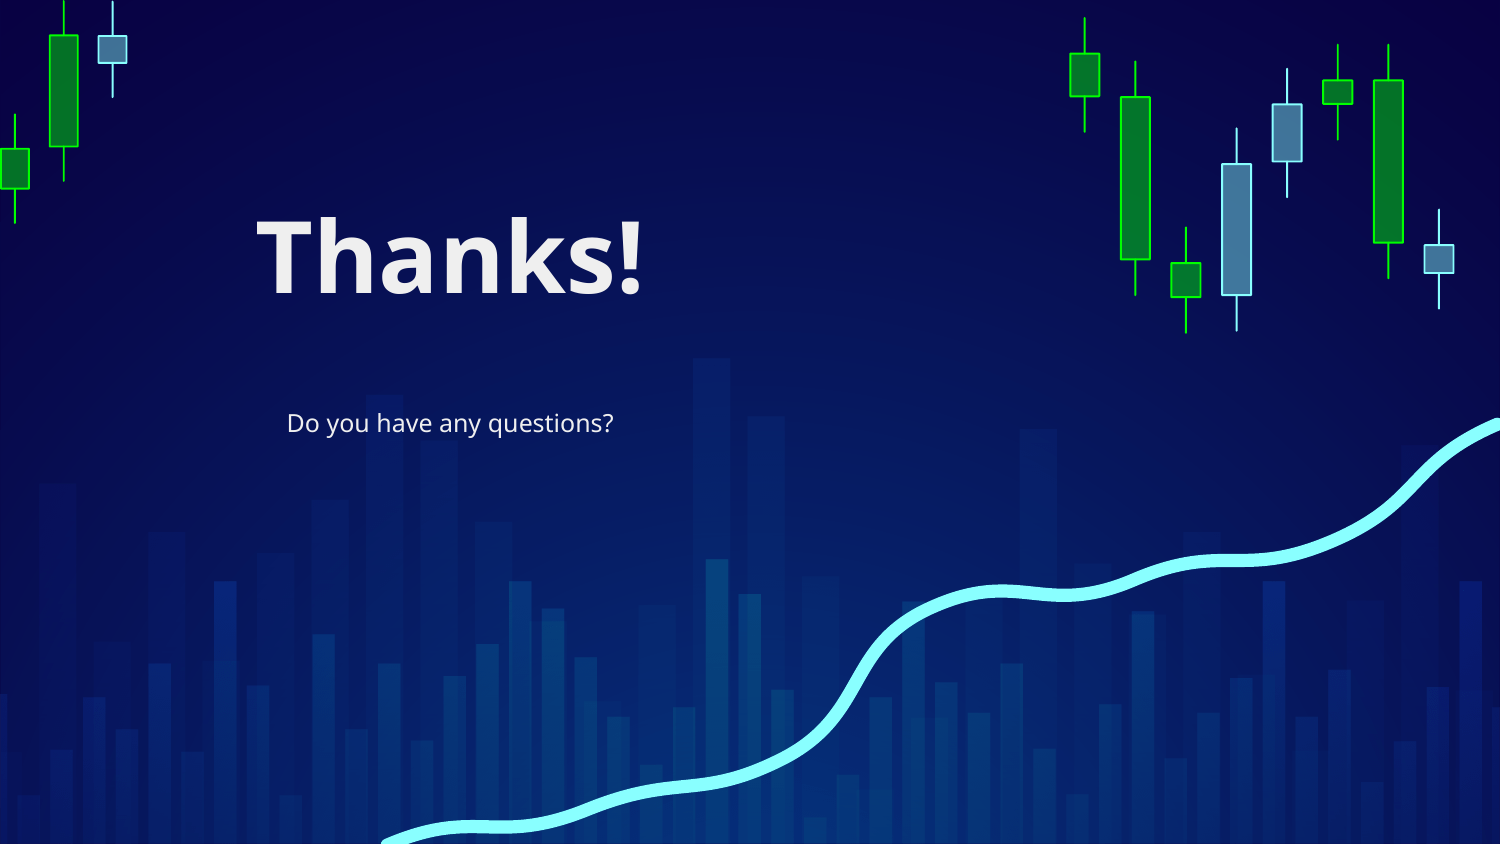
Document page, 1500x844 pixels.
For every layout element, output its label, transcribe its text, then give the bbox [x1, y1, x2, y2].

subtitle Do you have any questions? [253, 392, 648, 562]
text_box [1069, 16, 1455, 335]
title Thanks! [195, 178, 705, 367]
